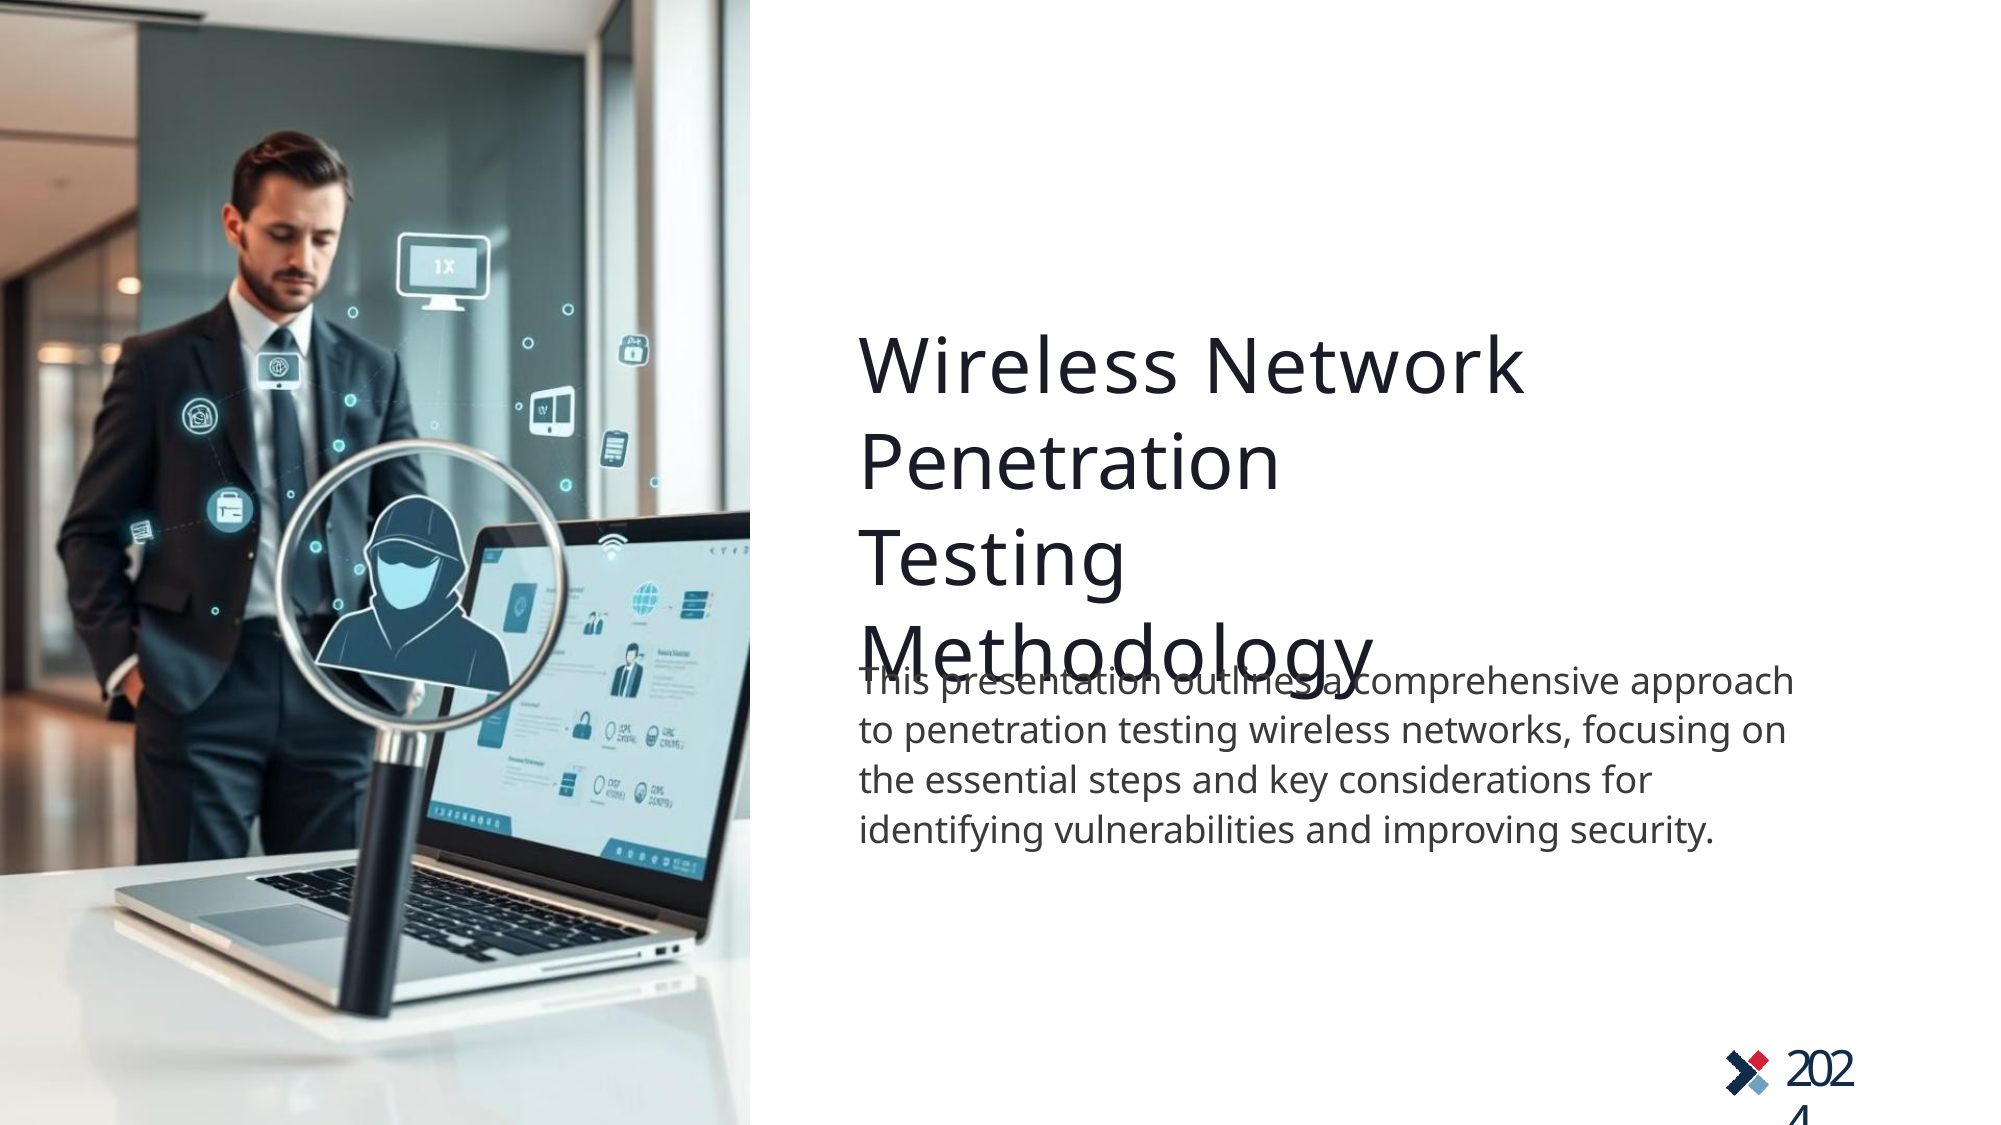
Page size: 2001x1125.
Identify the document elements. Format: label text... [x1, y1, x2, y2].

title Wireless Network Penetration Testing Methodology [856, 312, 1559, 649]
picture [1725, 1049, 1769, 1096]
slide_number 2024 [1785, 1041, 1866, 1125]
text_box This presentation outlines a comprehensive approach to penetration testing wireless networks, focusing on the essential steps and key considerations for identifying vulnerabilities and improving security. [856, 649, 1798, 852]
picture [0, 0, 751, 1125]
